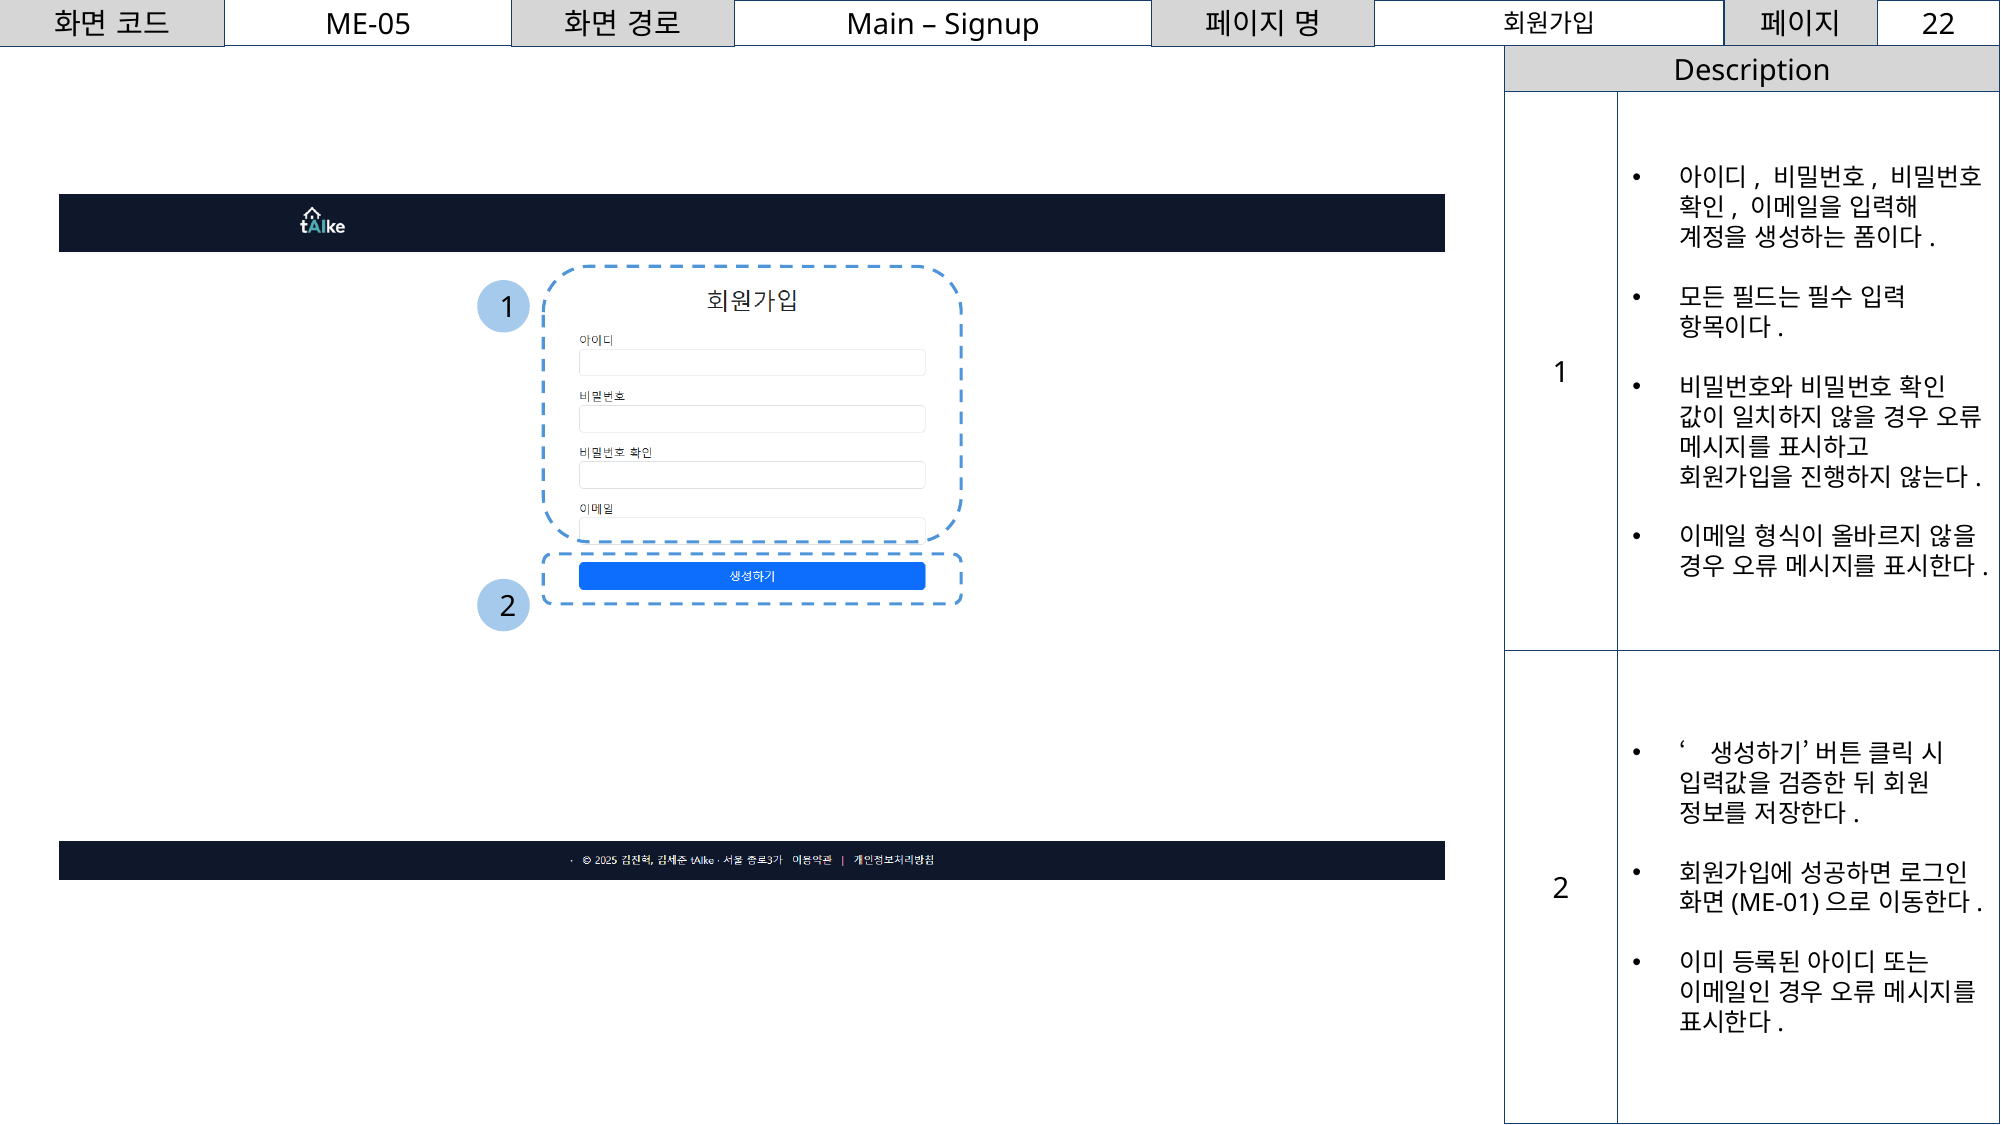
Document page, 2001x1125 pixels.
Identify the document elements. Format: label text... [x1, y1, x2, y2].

text_box ME-05 [224, 0, 511, 46]
text_box 페이지 [1724, 0, 1877, 45]
text_box 22 [1877, 0, 2000, 45]
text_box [1504, 649, 2000, 1124]
text_box Description [1504, 45, 2000, 91]
text_box 화면 경로 [511, 0, 735, 47]
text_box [1504, 91, 2000, 649]
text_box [58, 194, 1446, 881]
text_box 페이지 명 [1151, 0, 1375, 47]
text_box 화면 코드 [0, 0, 225, 47]
text_box 회원가입 [1374, 0, 1724, 46]
text_box Main – Signup [734, 0, 1152, 46]
